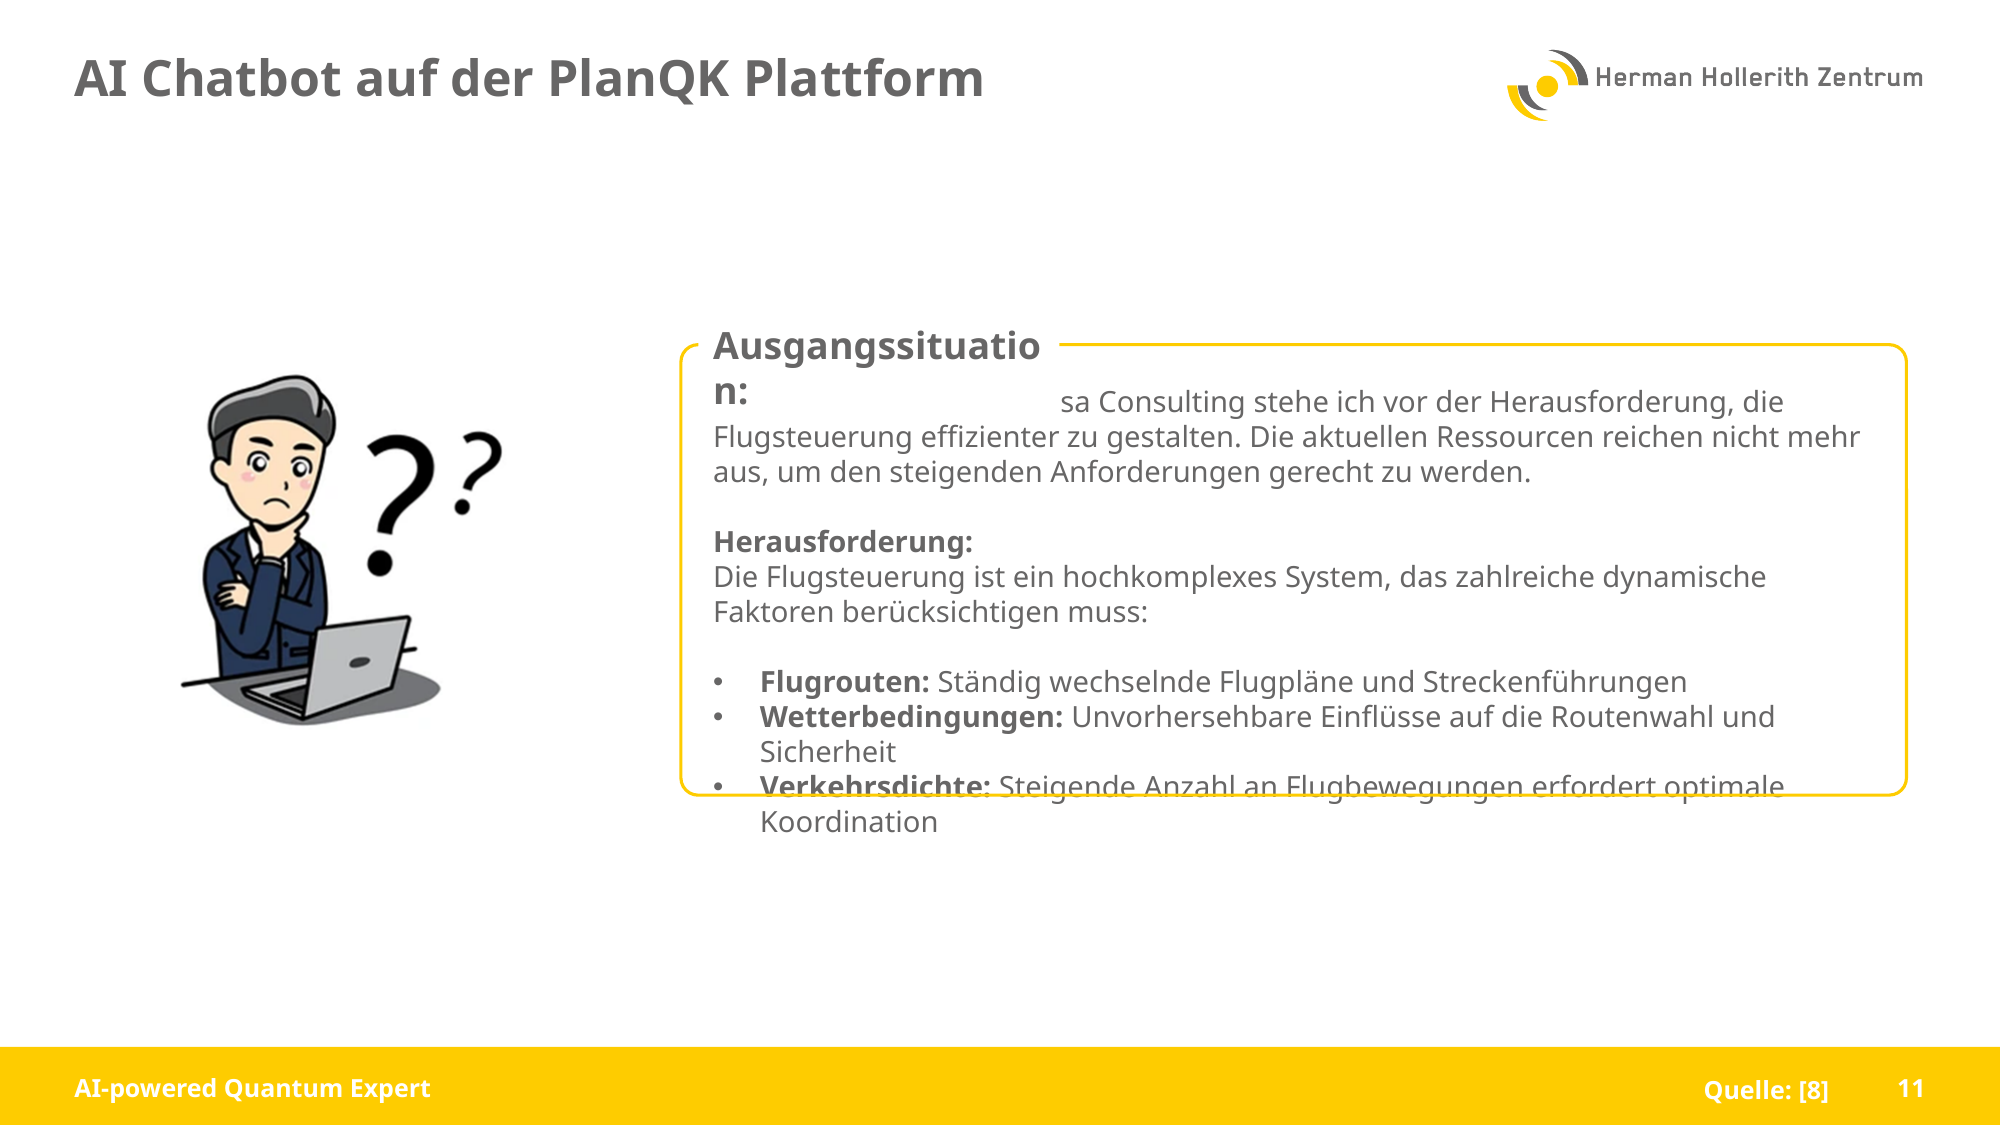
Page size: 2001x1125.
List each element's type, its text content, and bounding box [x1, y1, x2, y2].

footer AI-powered Quantum Expert [59, 1074, 735, 1106]
title AI Chatbot auf der PlanQK Plattform [59, 46, 1471, 250]
slide_number 11 [1845, 1074, 1941, 1106]
text_box Als Tech Lead bei Lufthansa Consulting stehe ich vor der Herausforderung, die Flugsteuerung effizienter zu gestalten. Die aktuellen Ressourcen reichen nicht mehr aus, um den steigenden Anforderungen gerecht zu werden. Herausforderung: Die Flugsteuerung ist ein hochkomplexes System, das zahlreiche dynamische Faktoren berücksichtigen muss: Flugrouten: Ständig wechselnde Flugpläne und Streckenführungen Wetterbedingungen: Unvorhersehbare Einflüsse auf die Routenwahl und Sicherheit Verkehrsdichte: Steigende Anzahl an Flugbewegungen erfordert optimale Koordination [698, 787, 1907, 846]
text_box Quelle: [8] [1169, 1074, 1845, 1106]
picture [152, 360, 529, 735]
text_box Ausgangssituation: [698, 314, 1060, 419]
text_box [679, 343, 1909, 797]
picture [1507, 49, 1926, 121]
